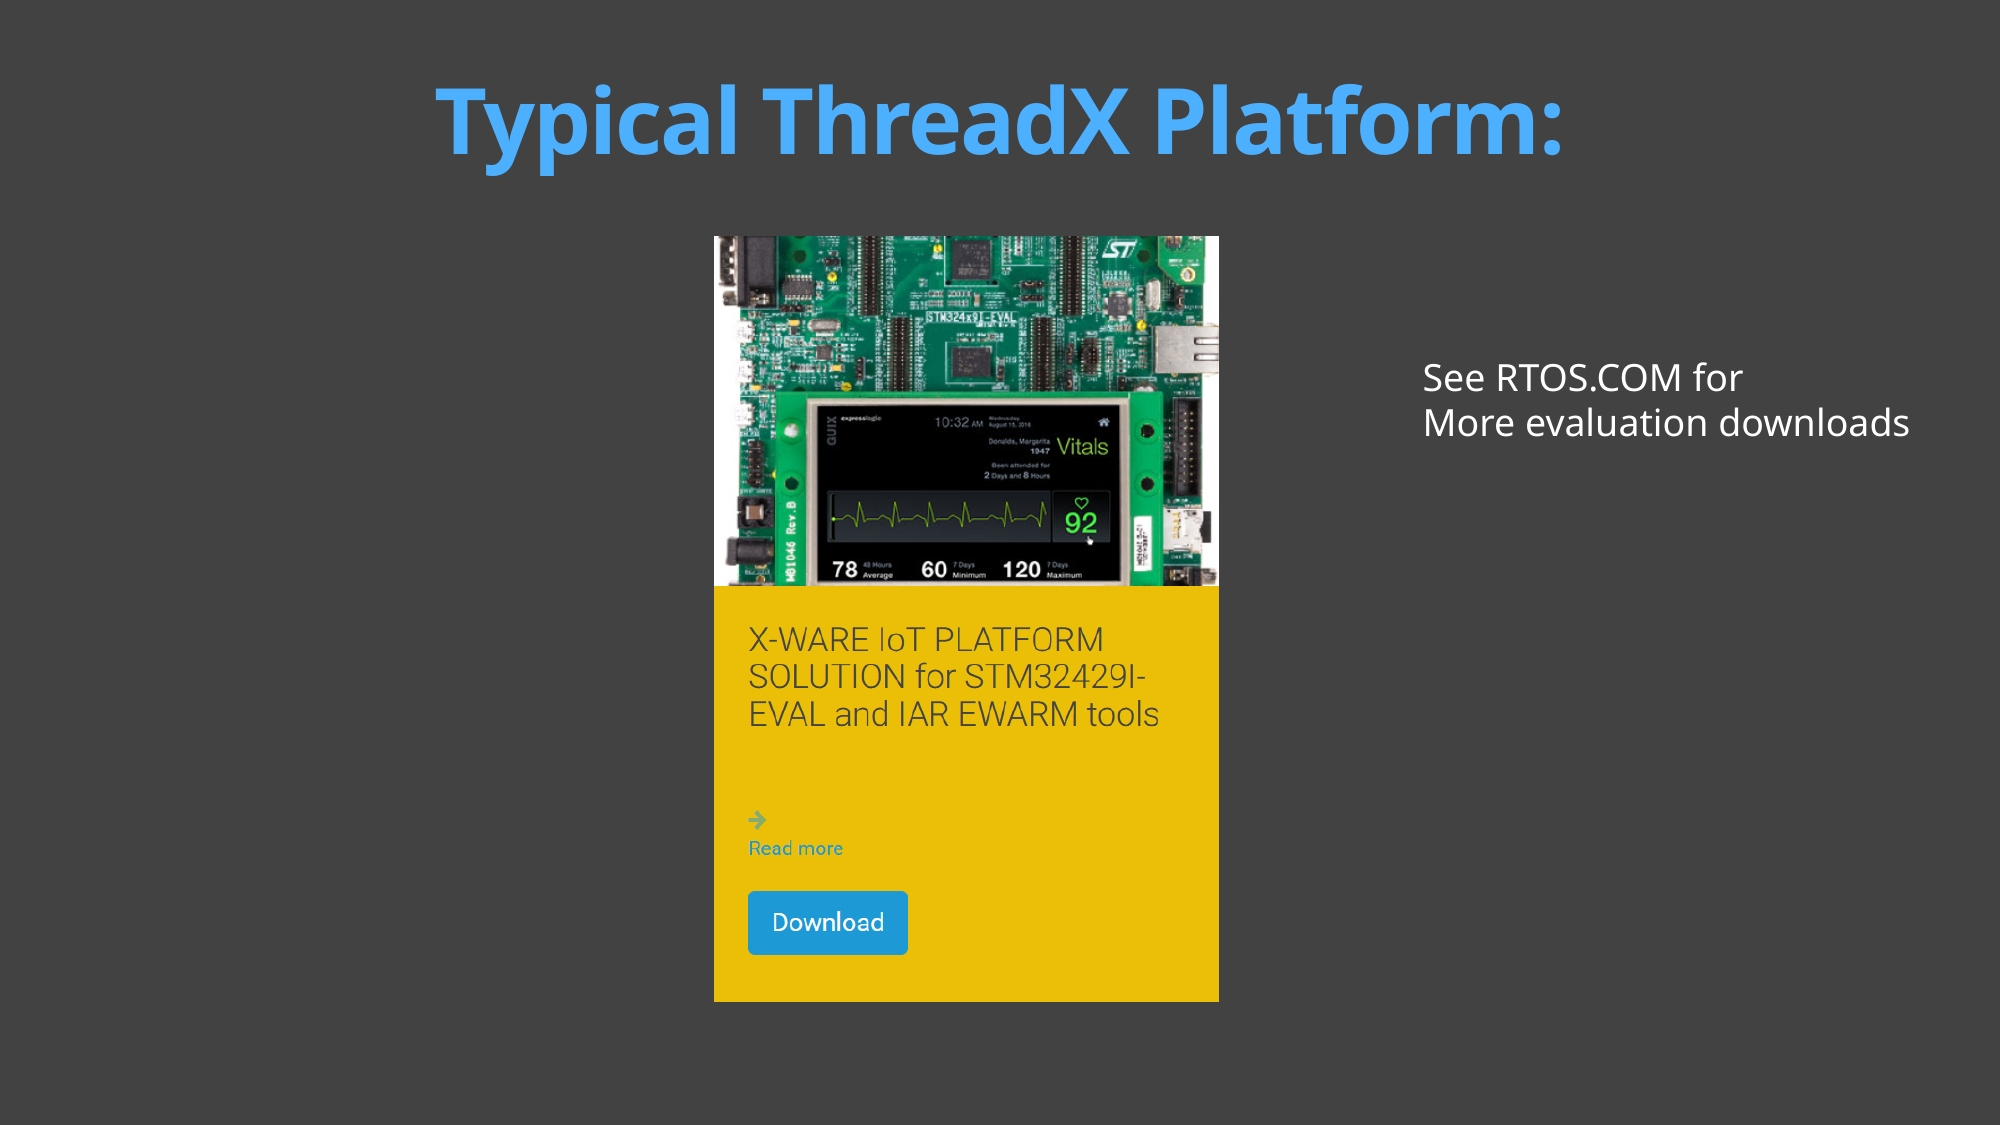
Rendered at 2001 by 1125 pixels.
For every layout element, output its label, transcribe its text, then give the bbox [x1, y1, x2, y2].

title Typical ThreadX Platform: [75, 75, 1925, 192]
text_box See RTOS.COM for More evaluation downloads [1422, 353, 1911, 444]
picture [714, 236, 1219, 1002]
